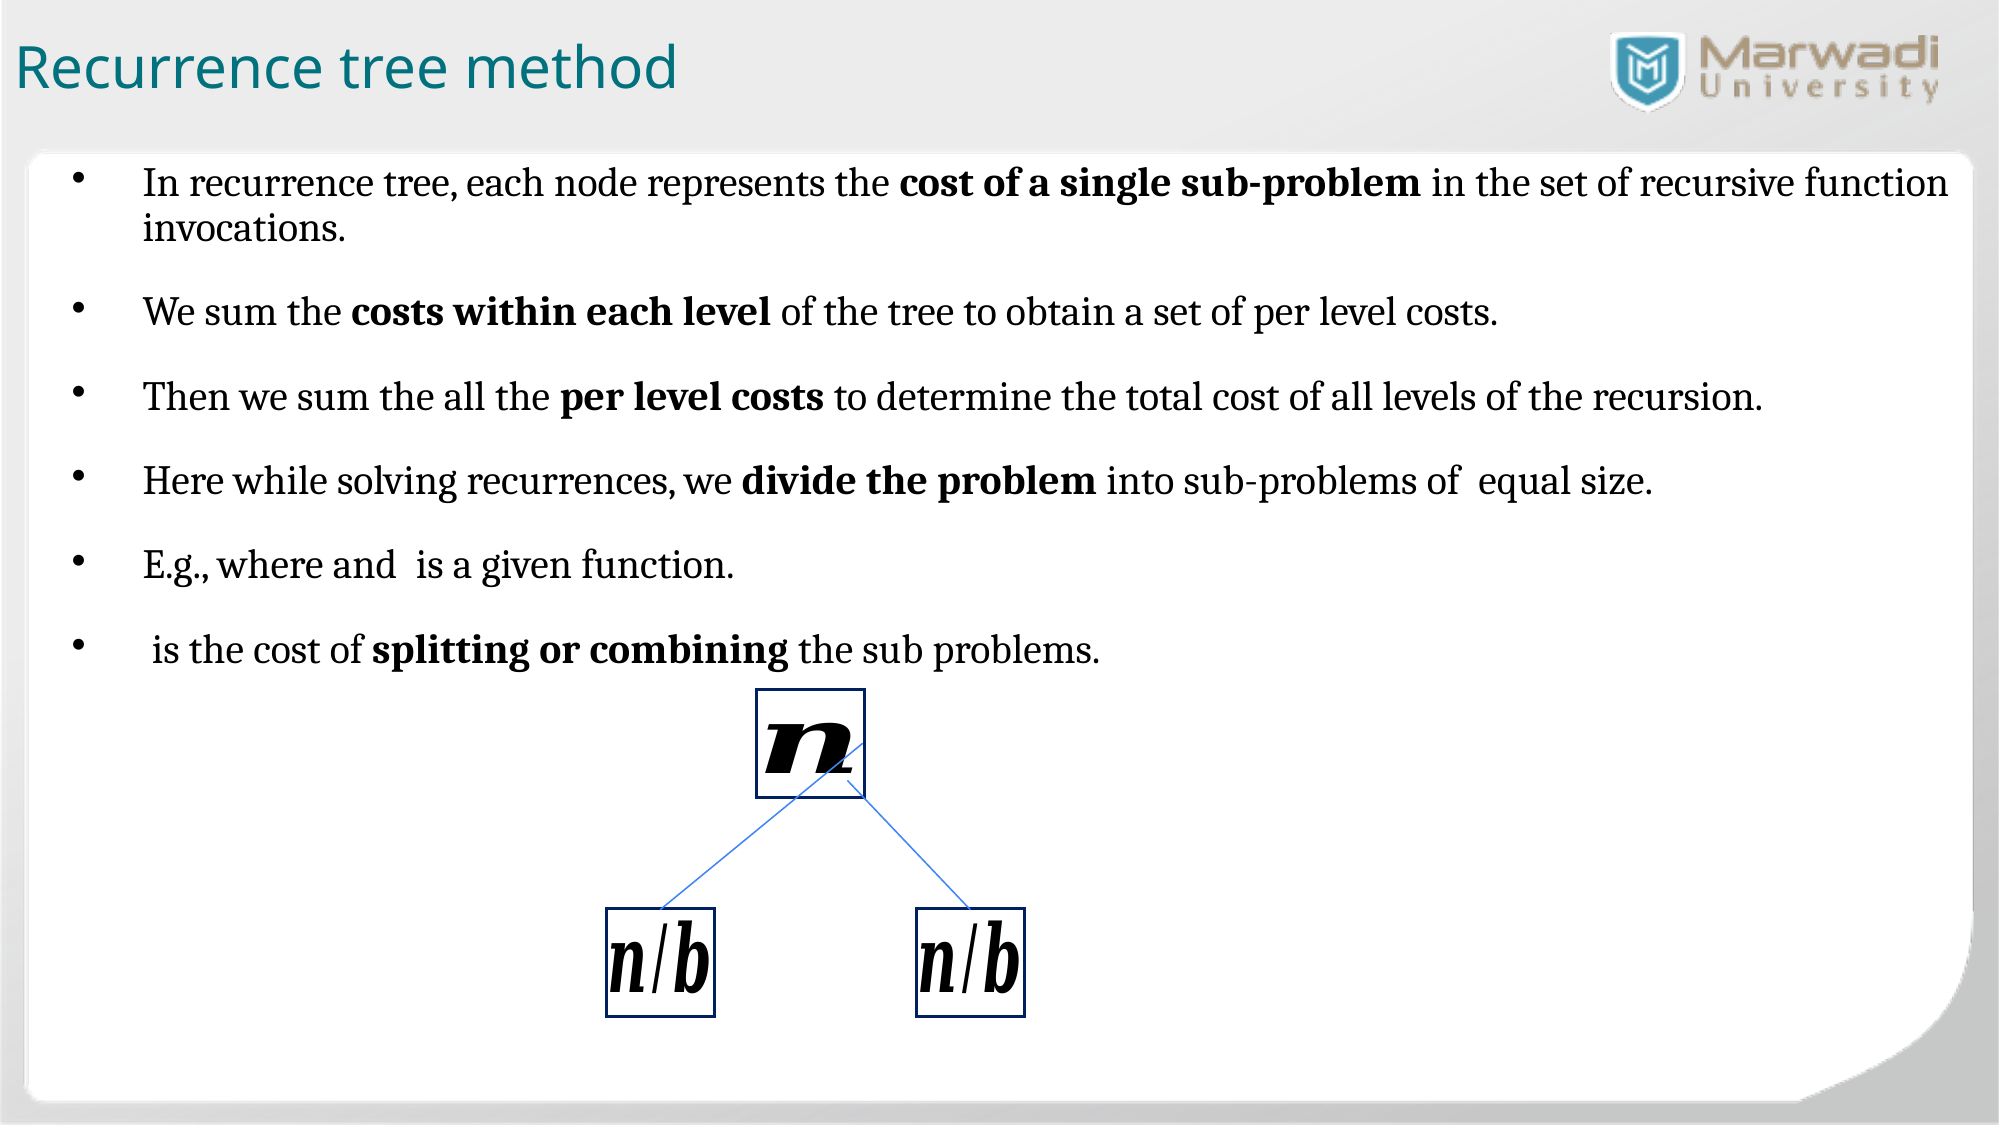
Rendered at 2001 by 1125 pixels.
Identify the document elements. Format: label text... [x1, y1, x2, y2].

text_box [847, 780, 971, 910]
picture [0, 117, 1999, 1125]
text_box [660, 780, 774, 910]
text_box Recurrence tree method [0, 0, 2000, 117]
